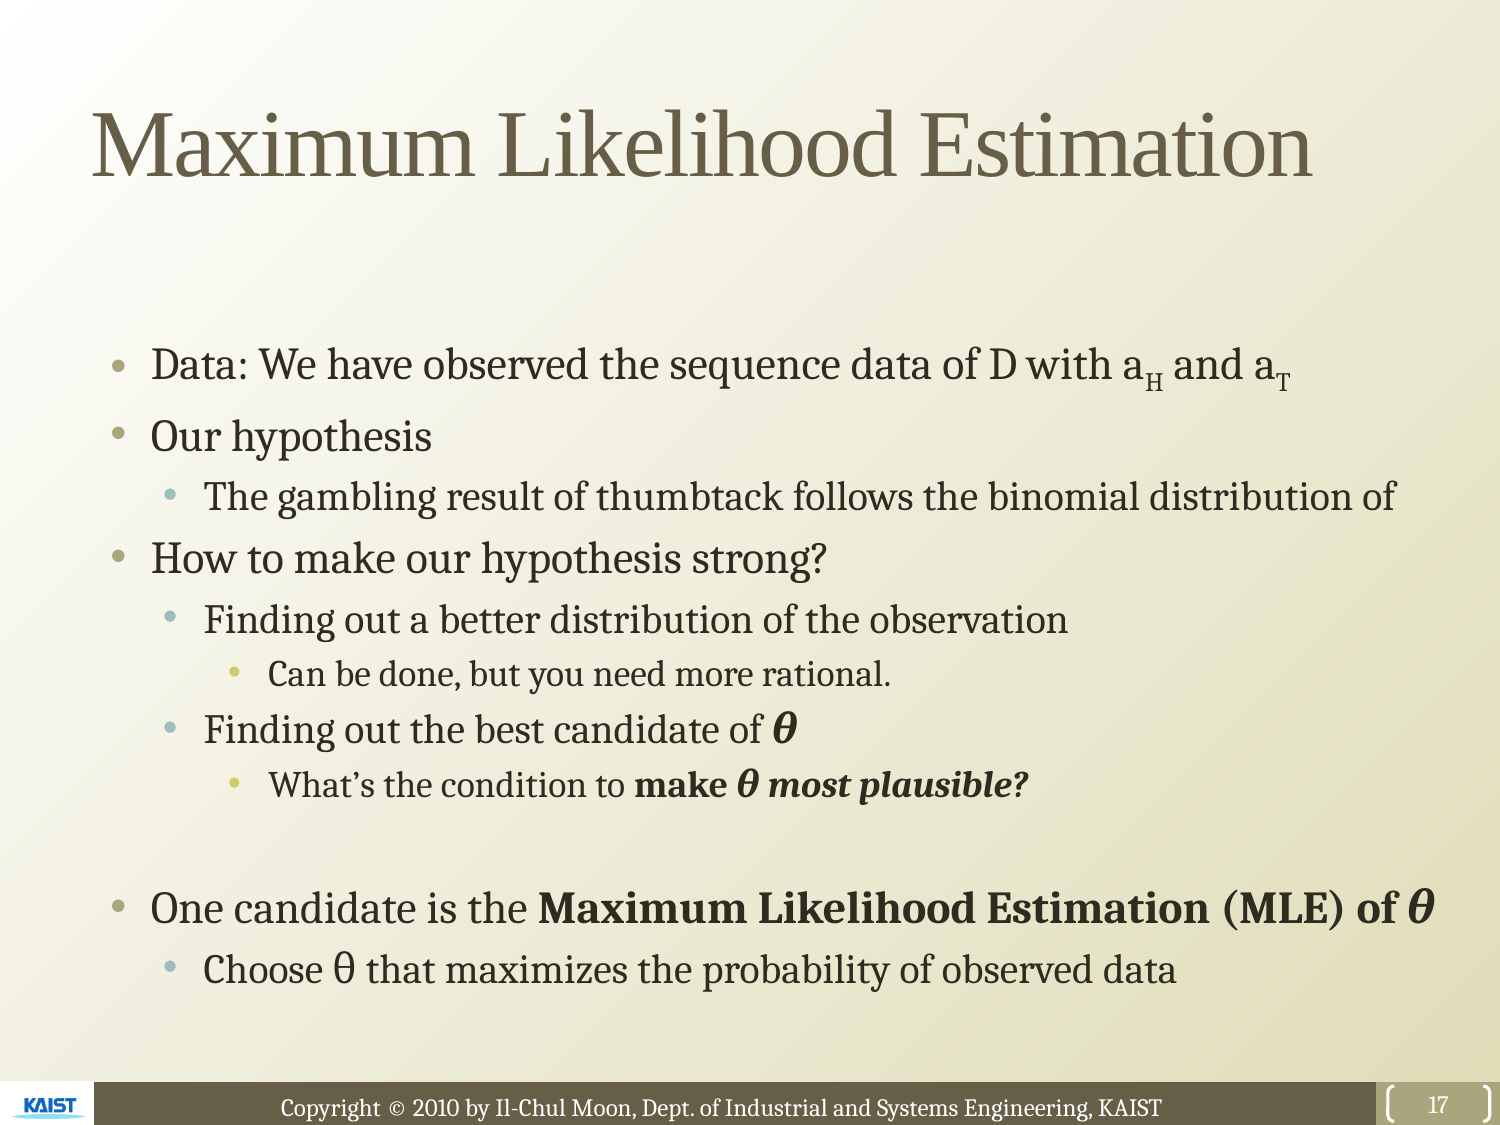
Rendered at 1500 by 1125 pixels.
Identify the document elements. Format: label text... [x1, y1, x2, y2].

title Maximum Likelihood Estimation [75, 45, 1459, 232]
slide_number 17 [1386, 1084, 1492, 1123]
picture [0, 1081, 94, 1125]
